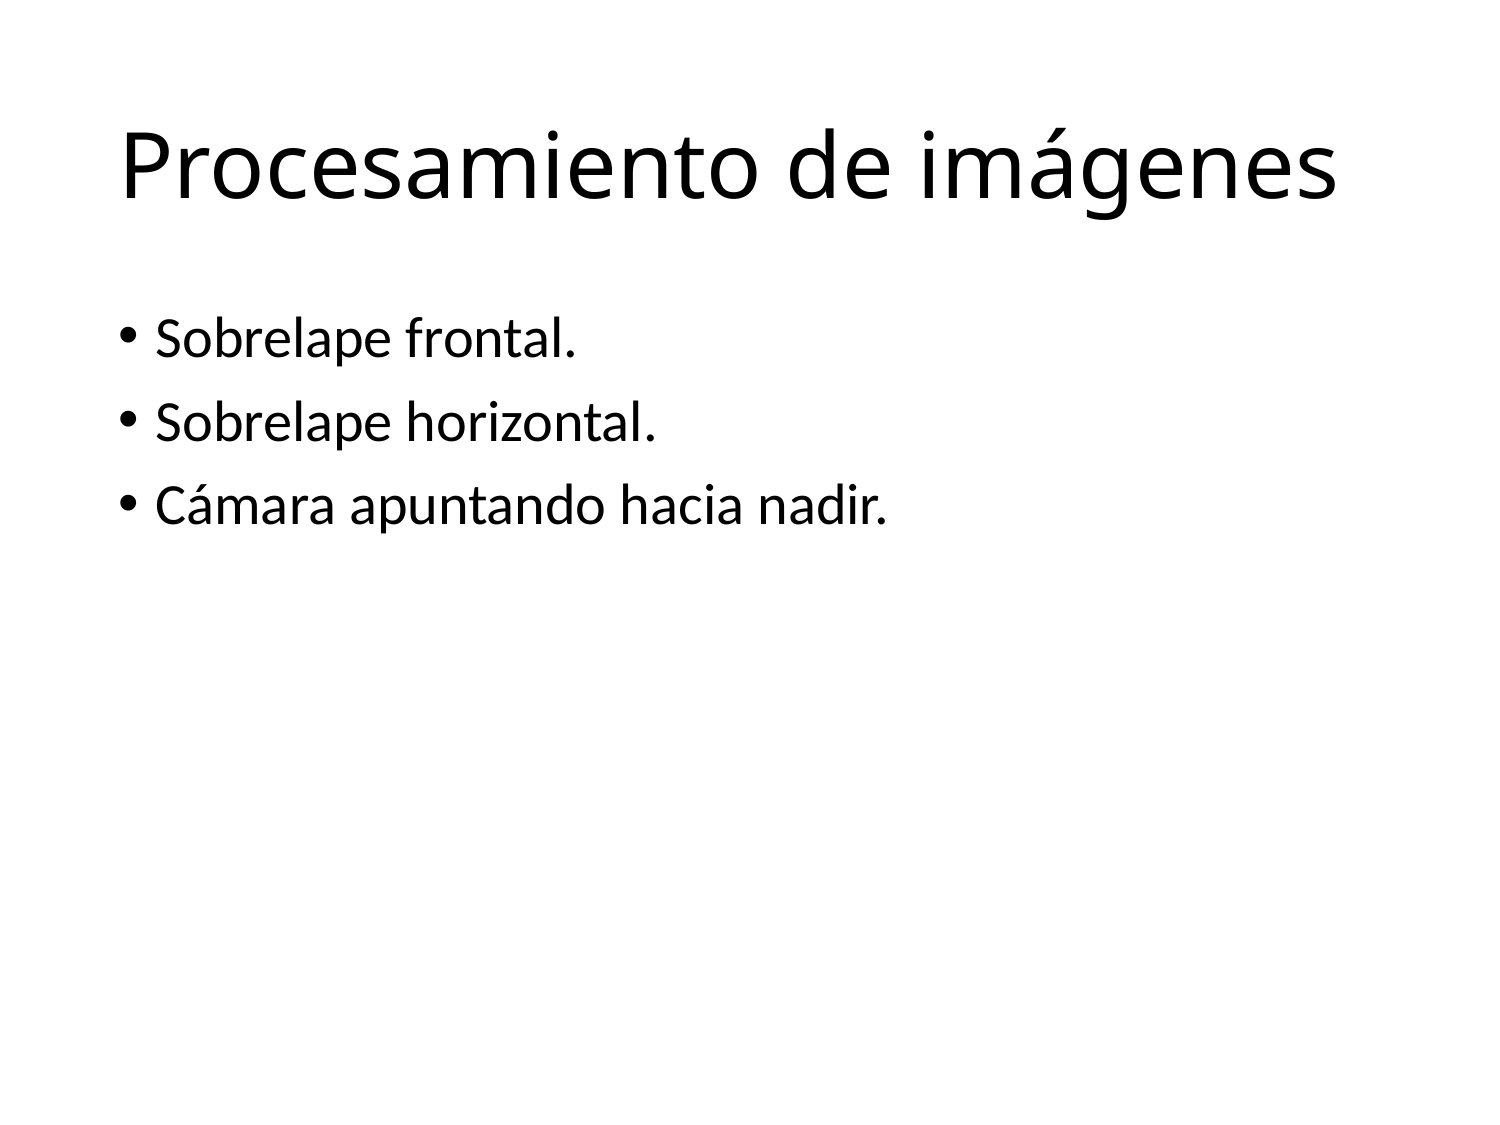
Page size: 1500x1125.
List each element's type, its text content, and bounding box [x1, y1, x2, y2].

list Sobrelape frontal. Sobrelape horizontal. Cámara apuntando hacia nadir. [103, 299, 1397, 1014]
title Procesamiento de imágenes [103, 59, 1397, 278]
